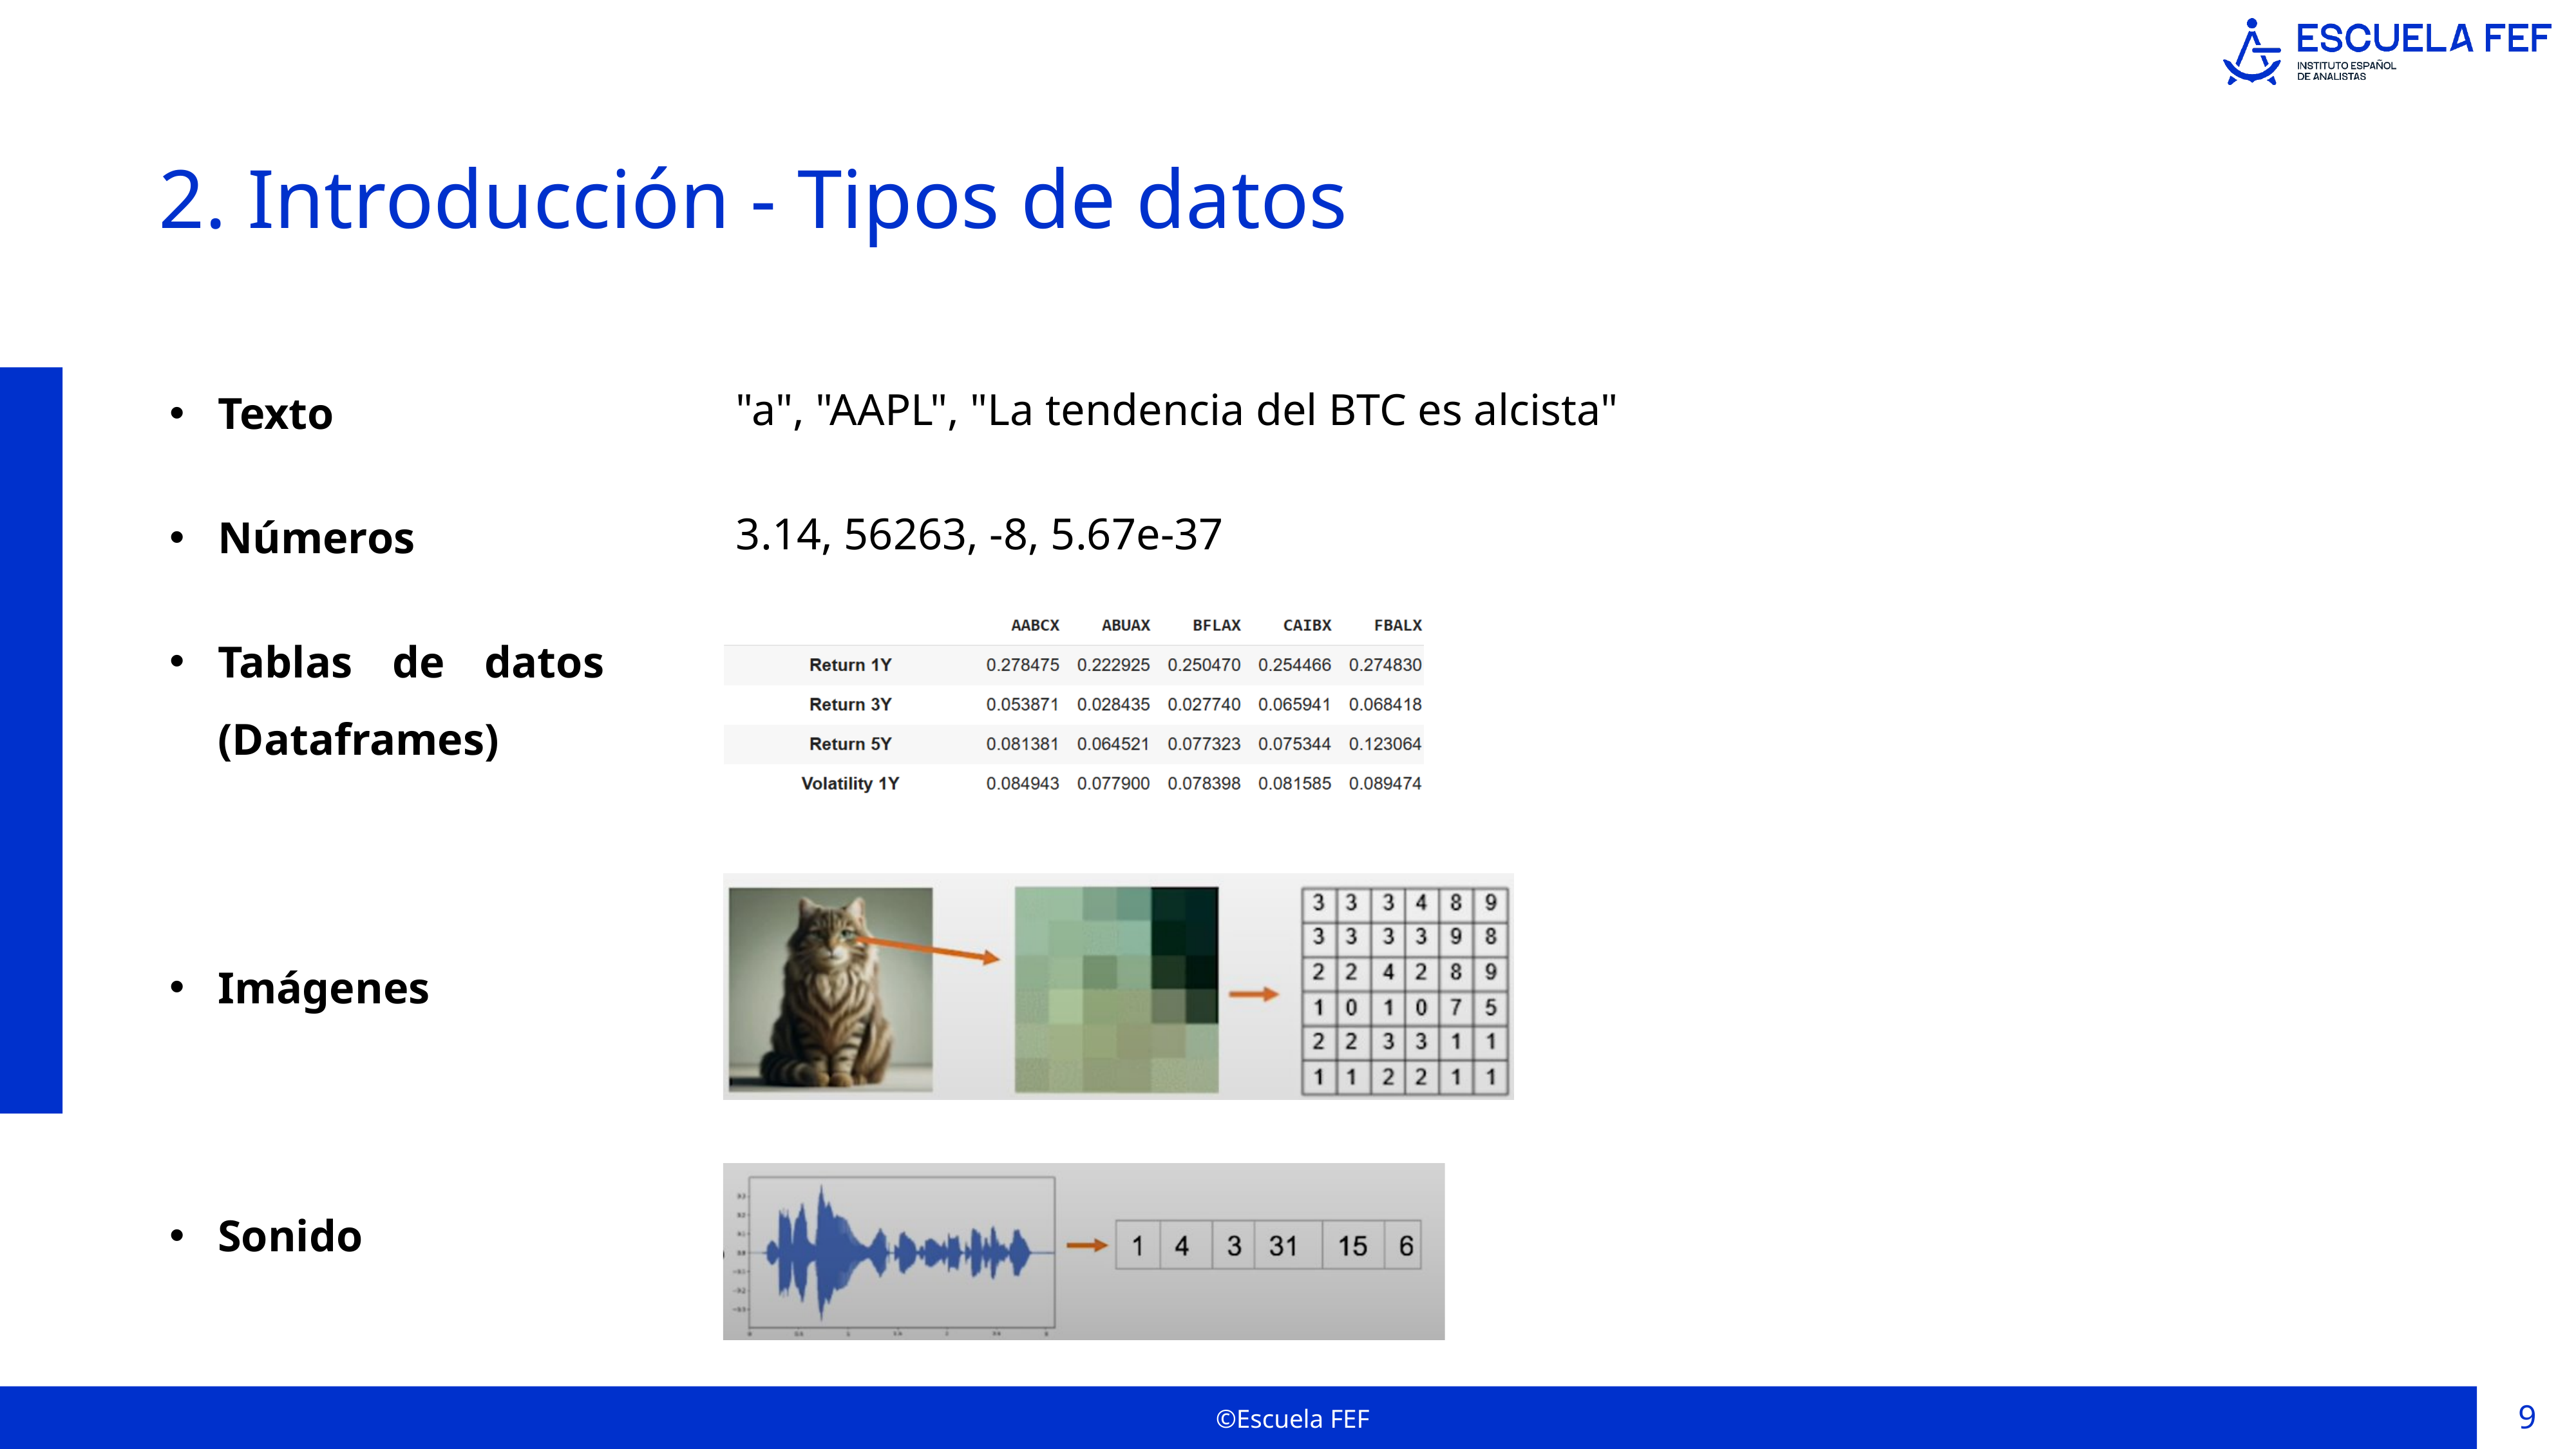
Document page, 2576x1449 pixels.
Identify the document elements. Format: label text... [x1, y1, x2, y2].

picture [723, 1162, 1445, 1340]
text_box 2. Introducción - Tipos de datos [149, 142, 1833, 249]
text_box Texto Números Tablas de datos (Dataframes) Imágenes Sonido [169, 361, 605, 1261]
text_box "a", "AAPL", "La tendencia del BTC es alcista" 3.14, 56263, -8, 5.67e-37 [735, 357, 1926, 558]
picture [723, 611, 1425, 797]
text_box [0, 367, 63, 1114]
picture [2223, 18, 2552, 85]
picture [723, 873, 1515, 1100]
